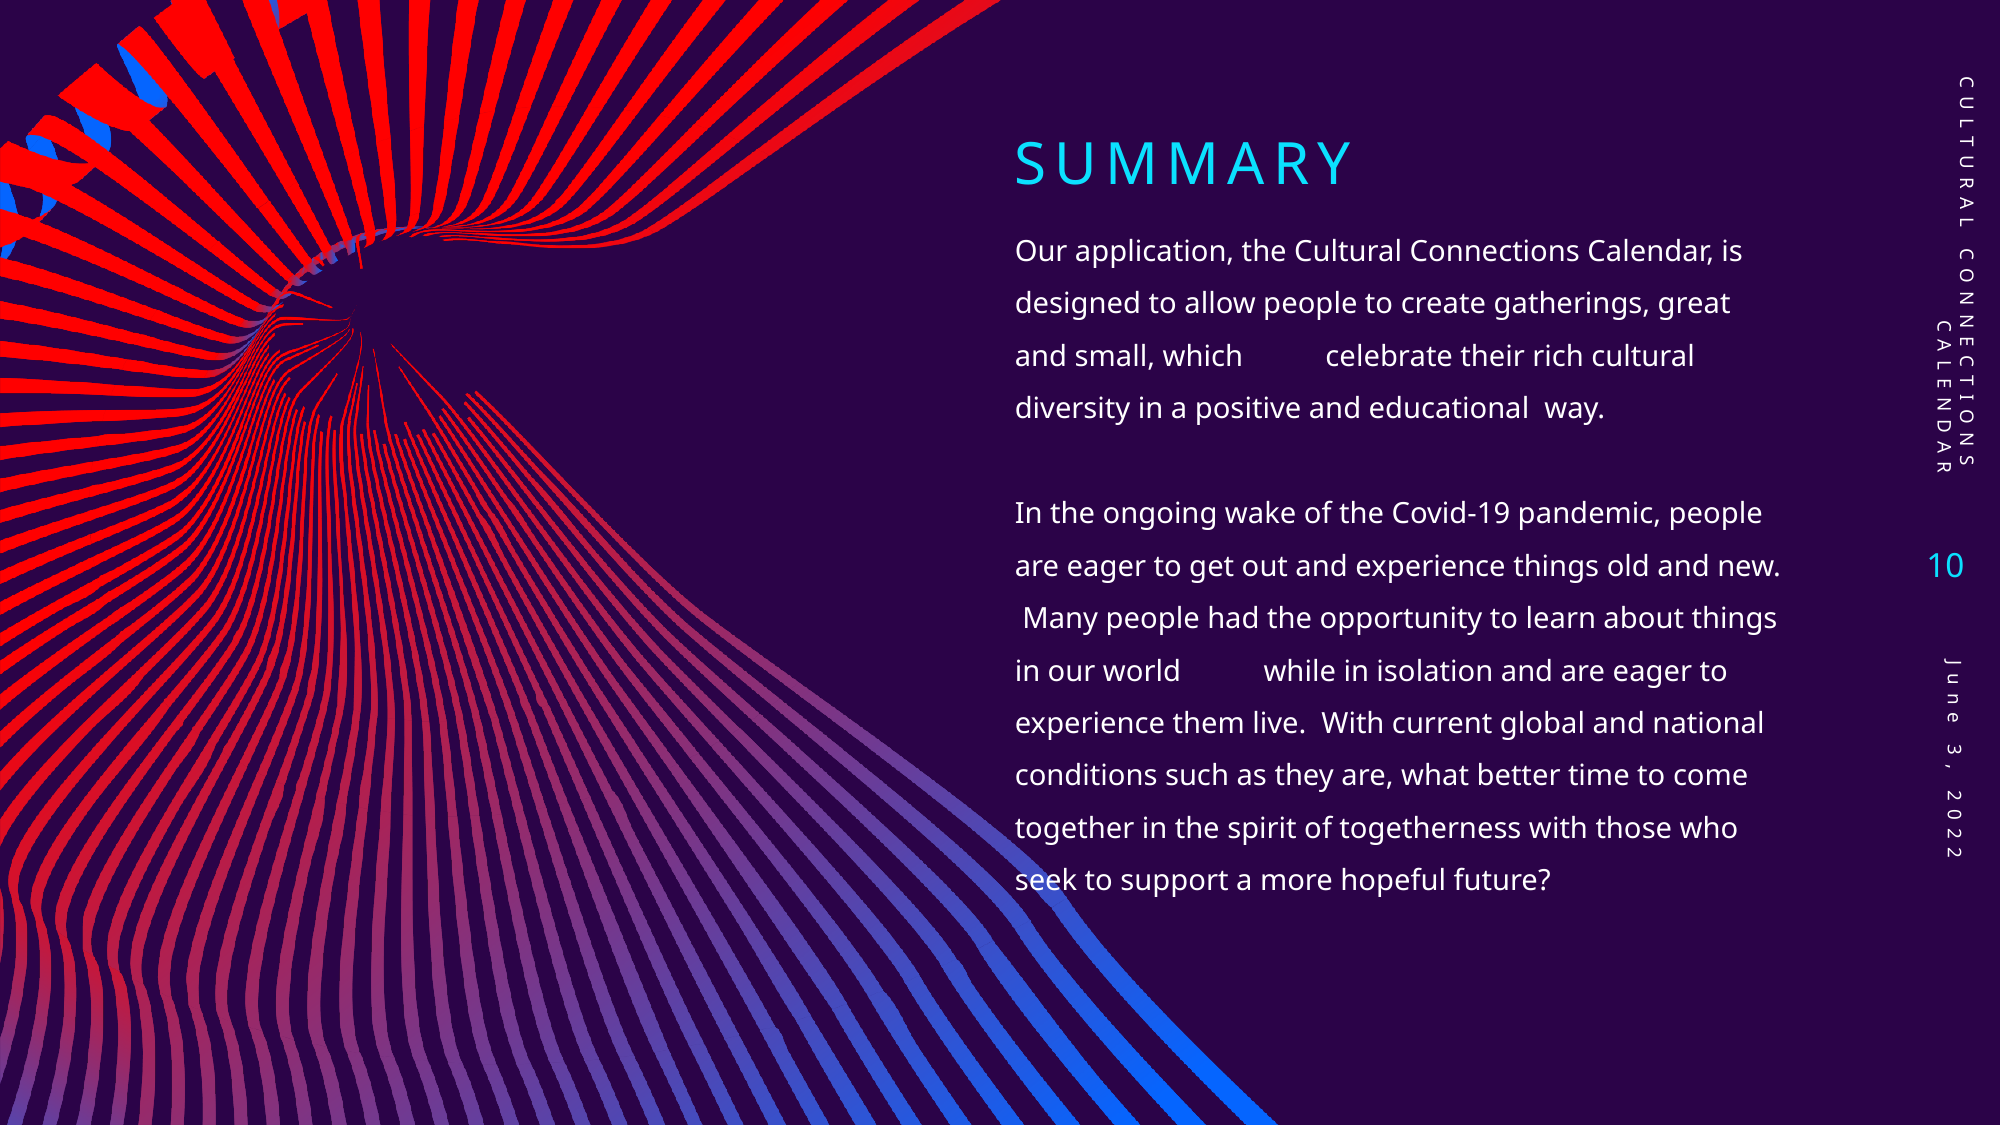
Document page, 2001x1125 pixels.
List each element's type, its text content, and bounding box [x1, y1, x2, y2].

picture [0, 0, 2000, 1125]
footer Cultural Connections Calendar [1926, 33, 1987, 489]
title Summary [999, 126, 1841, 208]
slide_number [1925, 645, 1986, 1080]
slide_number 10 [1889, 519, 1980, 615]
list Our application, the Cultural Connections Calendar, is designed to allow people to create gatherings, great and small, which celebrate their rich cultural diversity in a positive and educational way. In the ongoing wake of the Covid-19 pandemic, people are eager to get out and experience things old and new. Many people had the opportunity to learn about things in our world while in isolation and are eager to experience them live. With current global and national conditions such as they are, what better time to come together in the spirit of togetherness with those who seek to support a more hopeful future? [999, 207, 1797, 892]
